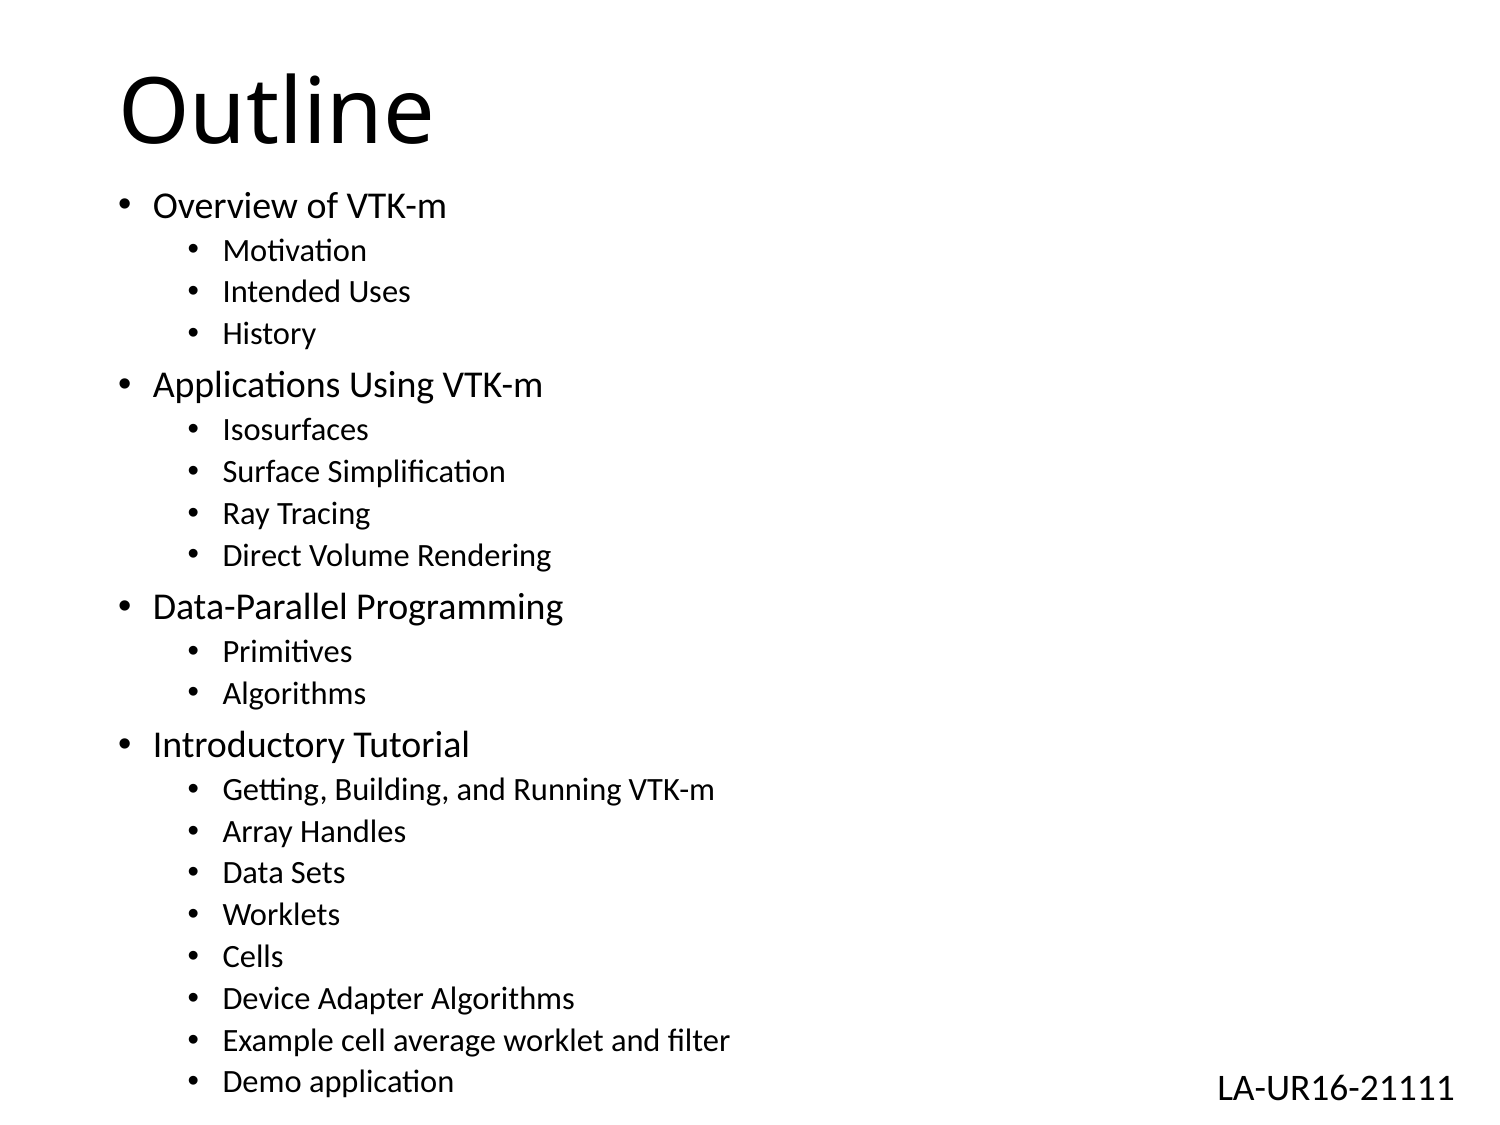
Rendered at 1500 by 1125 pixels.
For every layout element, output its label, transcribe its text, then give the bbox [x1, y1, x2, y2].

title Outline [103, 5, 1397, 177]
text_box LA-UR16-21111 [1182, 1055, 1490, 1116]
list Overview of VTK-m Motivation Intended Uses History Applications Using VTK-m Isosurfaces Surface Simplification Ray Tracing Direct Volume Rendering Data-Parallel Programming Primitives Algorithms Introductory Tutorial Getting, Building, and Running VTK-m Array Handles Data Sets Worklets Cells Device Adapter Algorithms Example cell average worklet and filter Demo application [103, 177, 1397, 1111]
